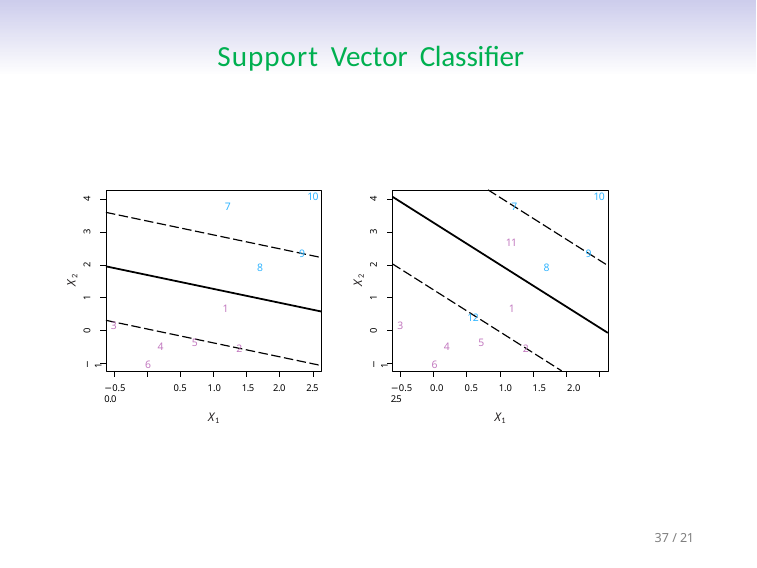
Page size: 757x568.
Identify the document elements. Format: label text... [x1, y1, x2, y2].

text_box 2.0 [271, 385, 289, 394]
text_box −1 [80, 355, 94, 371]
text_box X2 [57, 268, 76, 289]
text_box 4 [367, 194, 381, 204]
text_box 2 [80, 260, 94, 270]
text_box 0 [80, 325, 94, 336]
text_box 3 [80, 227, 94, 237]
text_box −0.5 0.0 0.5 1.0 1.5 2.0 2.5 [388, 385, 609, 405]
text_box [100, 189, 323, 377]
text_box X1 [488, 400, 517, 428]
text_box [386, 189, 610, 377]
text_box 3 [367, 227, 381, 237]
text_box X1 [201, 400, 231, 428]
text_box 0 [367, 325, 381, 336]
text_box −1 [367, 355, 381, 371]
text_box 4 [80, 194, 94, 204]
text_box −0.5 0.0 [102, 385, 156, 405]
text_box 0.5 1.0 1.5 [171, 385, 256, 394]
picture [0, 0, 756, 74]
slide_number 37 / 21 [640, 533, 743, 568]
text_box 2 [367, 260, 381, 270]
text_box 1 [367, 292, 381, 303]
text_box 1 [80, 292, 94, 303]
title Support Vector Classifier [99, 34, 657, 133]
text_box 2.5 [304, 384, 322, 394]
text_box X2 [343, 268, 363, 289]
